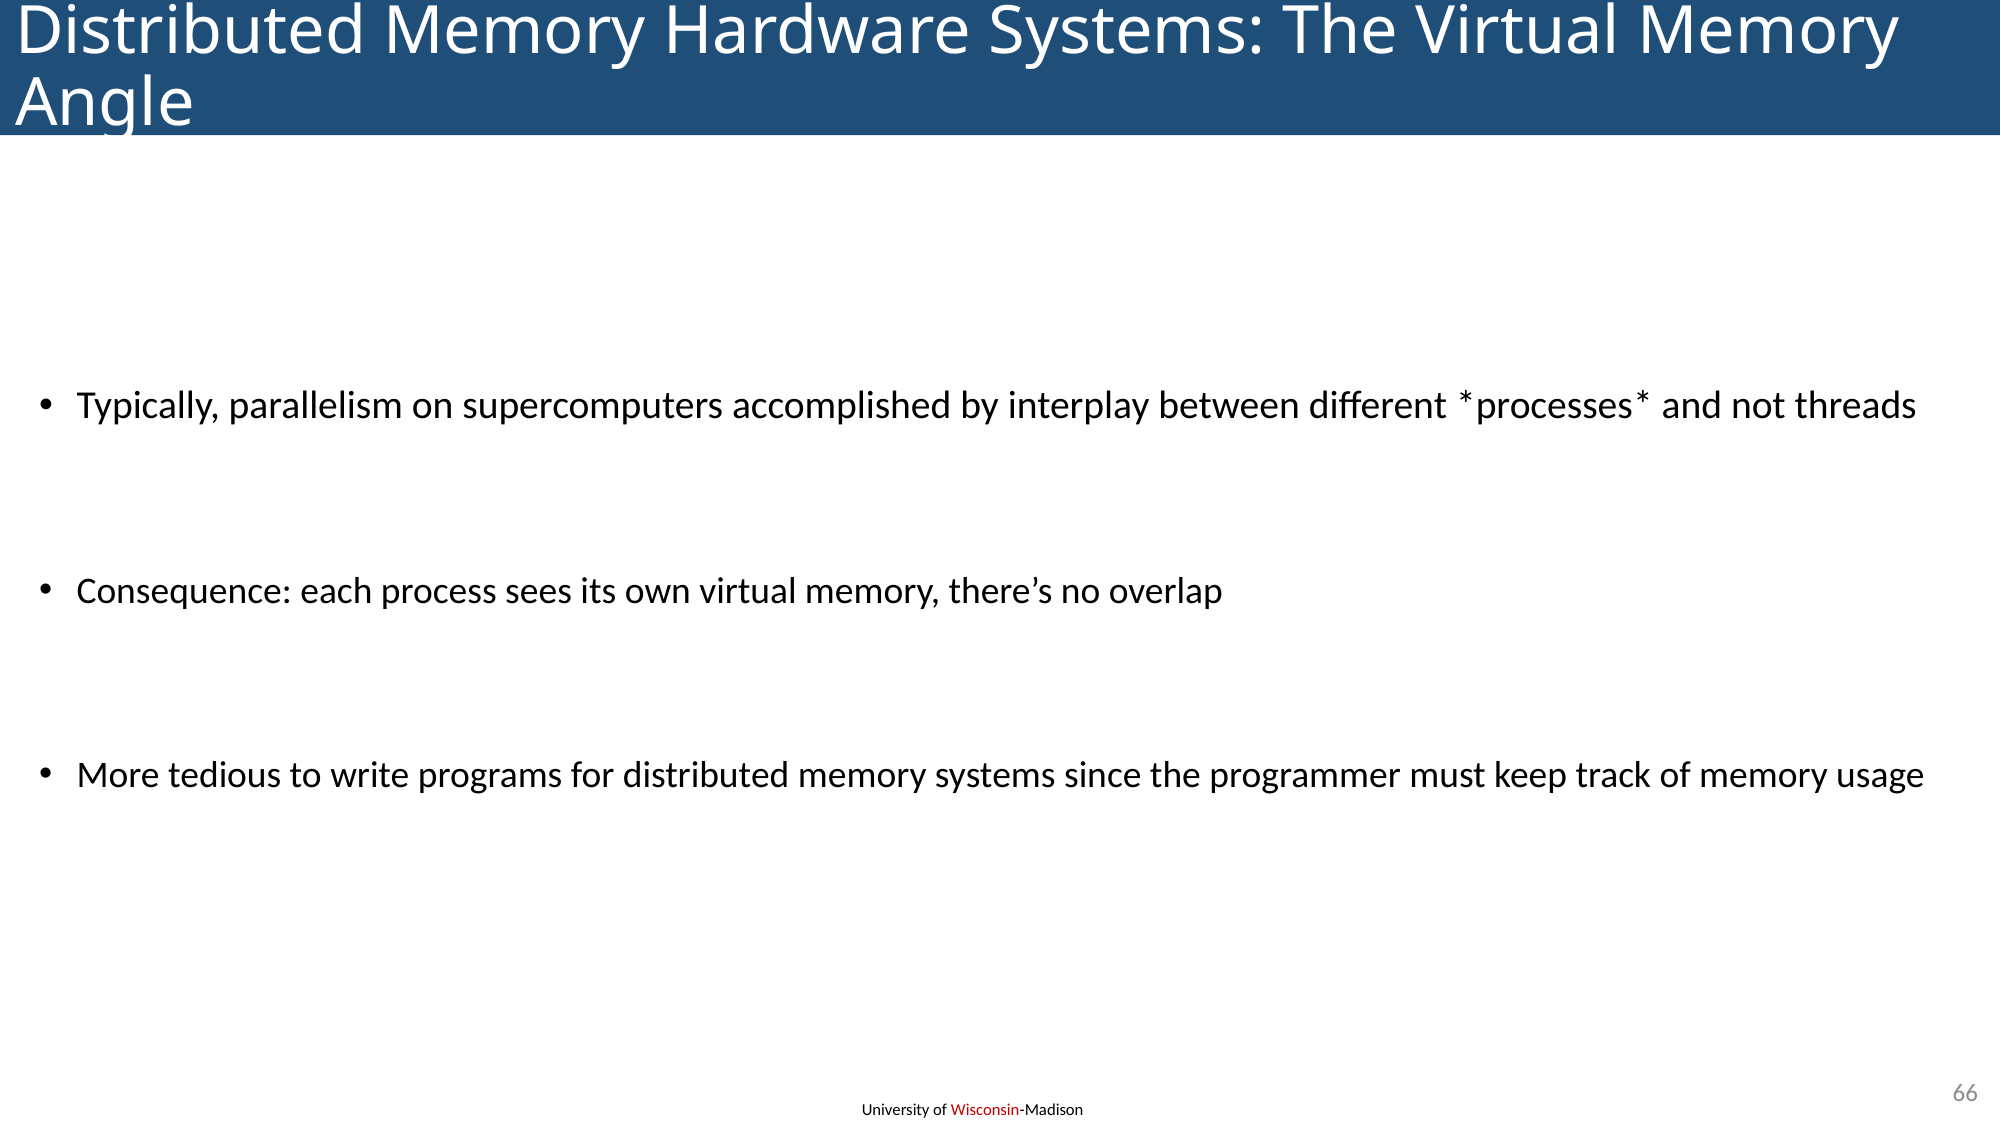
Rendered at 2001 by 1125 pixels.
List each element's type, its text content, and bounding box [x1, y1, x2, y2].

slide_number 66 [1879, 1069, 1994, 1114]
title Distributed Memory Hardware Systems: The Virtual Memory Angle [0, 0, 2000, 136]
list Typically, parallelism on supercomputers accomplished by interplay between different *processes* and not threads Consequence: each process sees its own virtual memory, there’s no overlap More tedious to write programs for distributed memory systems since the programmer must keep track of memory usage [24, 245, 1987, 1055]
